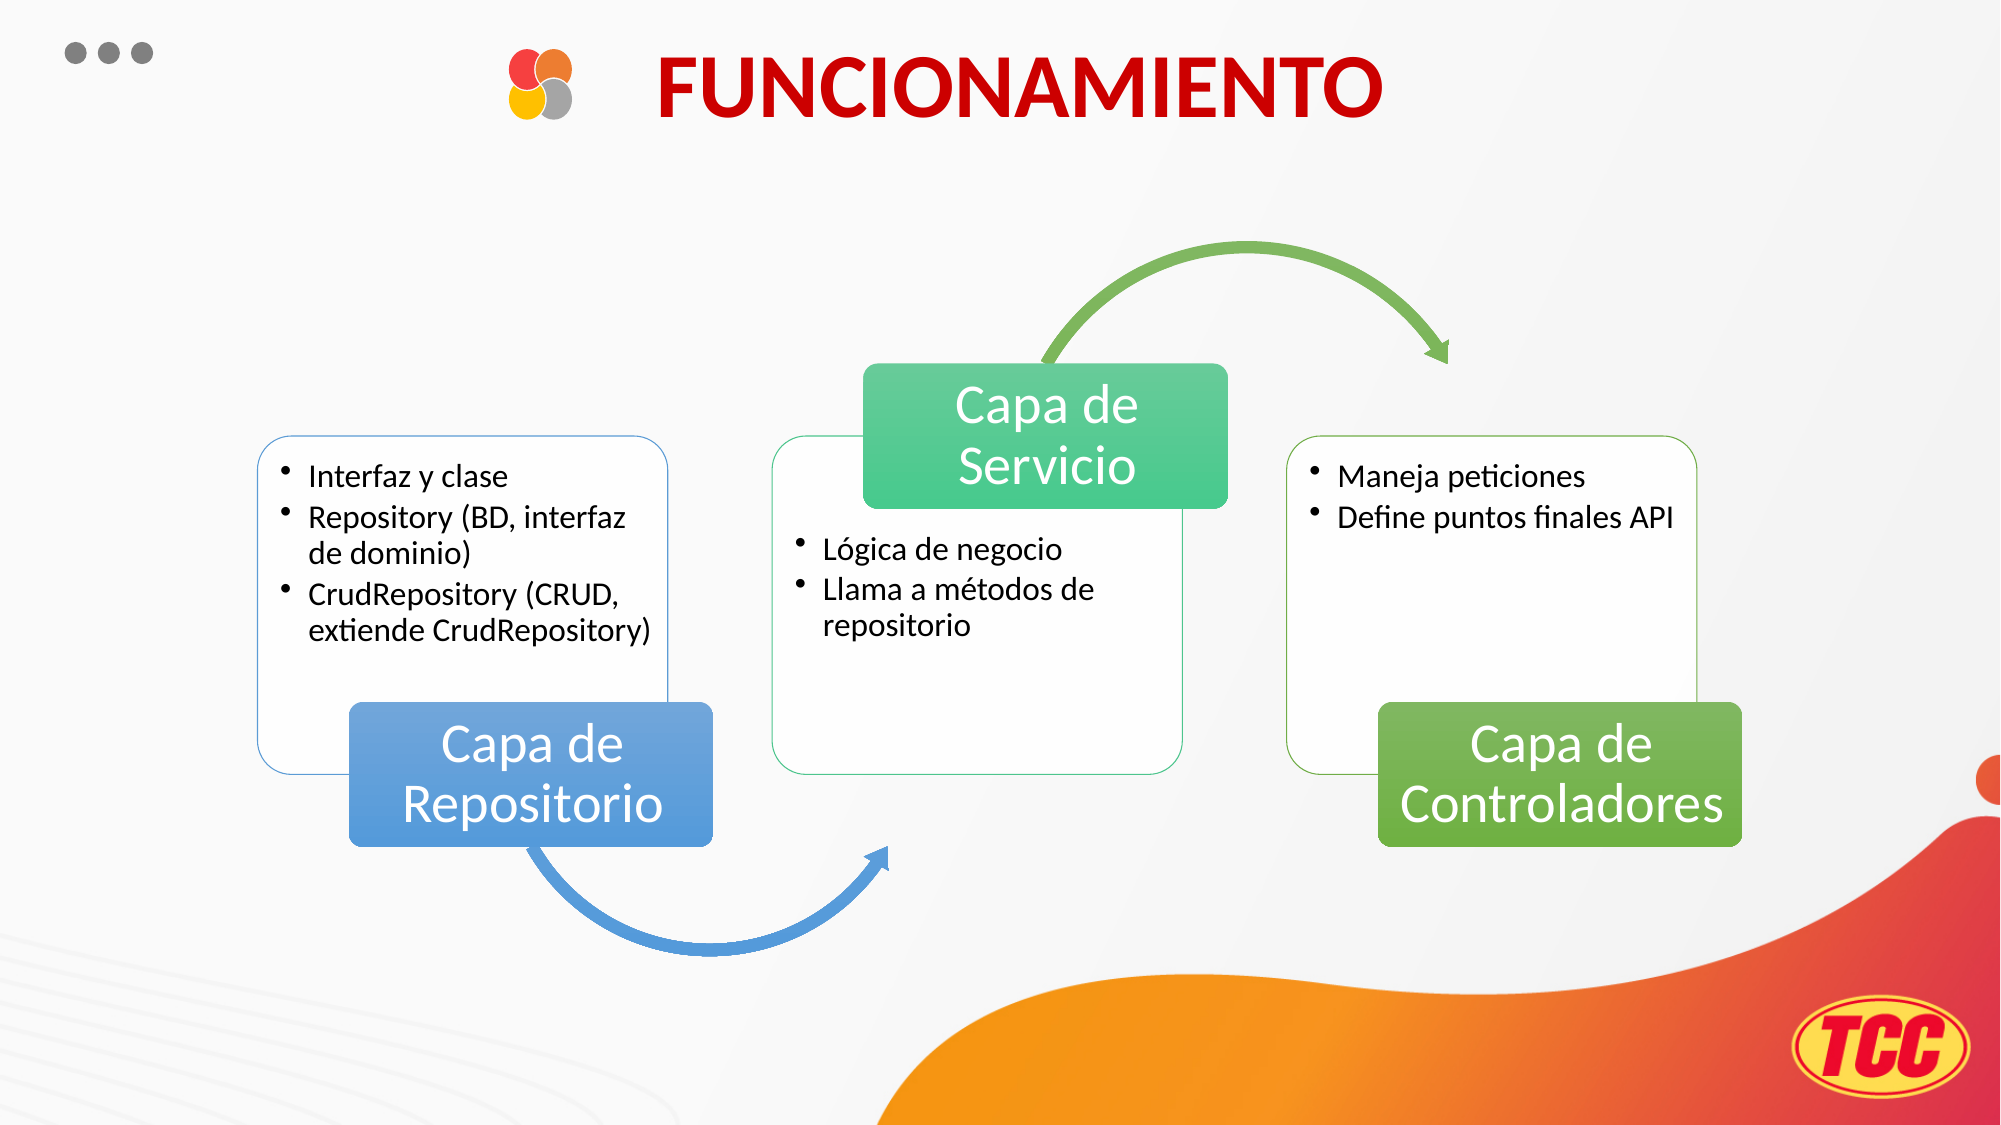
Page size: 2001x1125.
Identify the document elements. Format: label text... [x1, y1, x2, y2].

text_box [256, 168, 1744, 1043]
text_box [64, 41, 87, 65]
text_box [130, 41, 154, 65]
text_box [507, 49, 574, 120]
list FUNCIONAMIENTO [641, 30, 1415, 122]
text_box [97, 41, 120, 65]
picture [0, 0, 2001, 1125]
